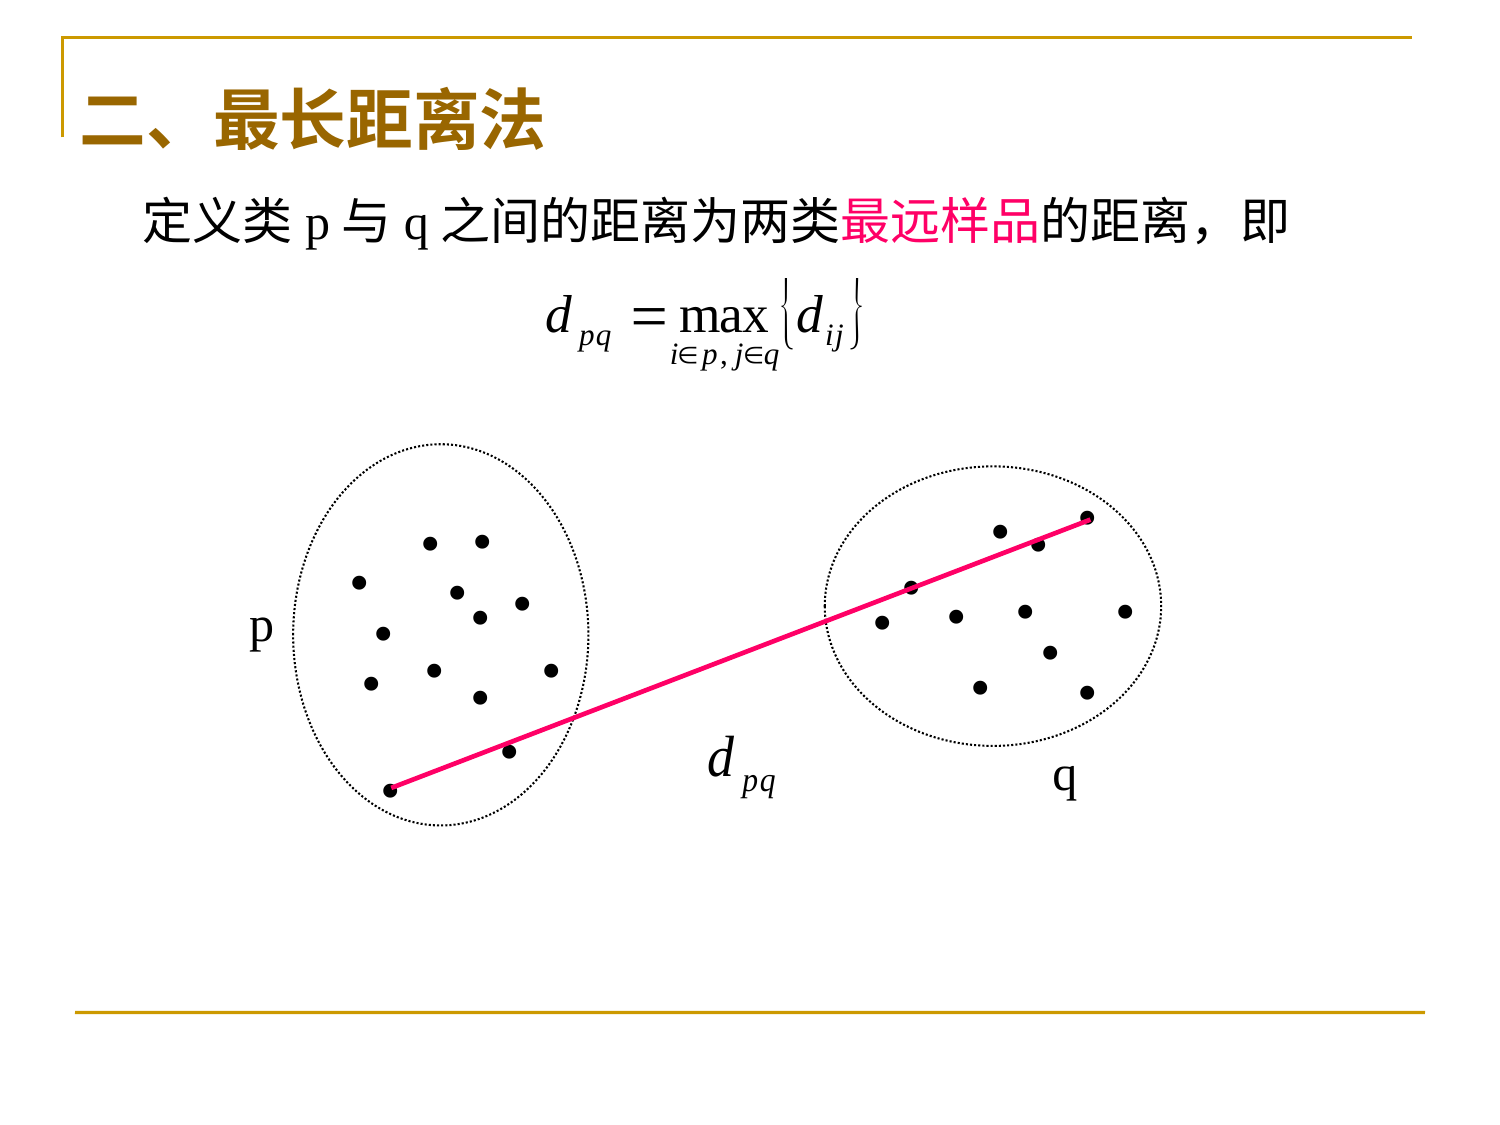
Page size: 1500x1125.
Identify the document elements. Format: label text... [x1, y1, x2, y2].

text_box 定义类p与q之间的距离为两类最远样品的距离，即 [128, 161, 1369, 317]
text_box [537, 278, 876, 382]
text_box 二、最长距离法 [64, 42, 798, 166]
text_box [233, 443, 1162, 826]
